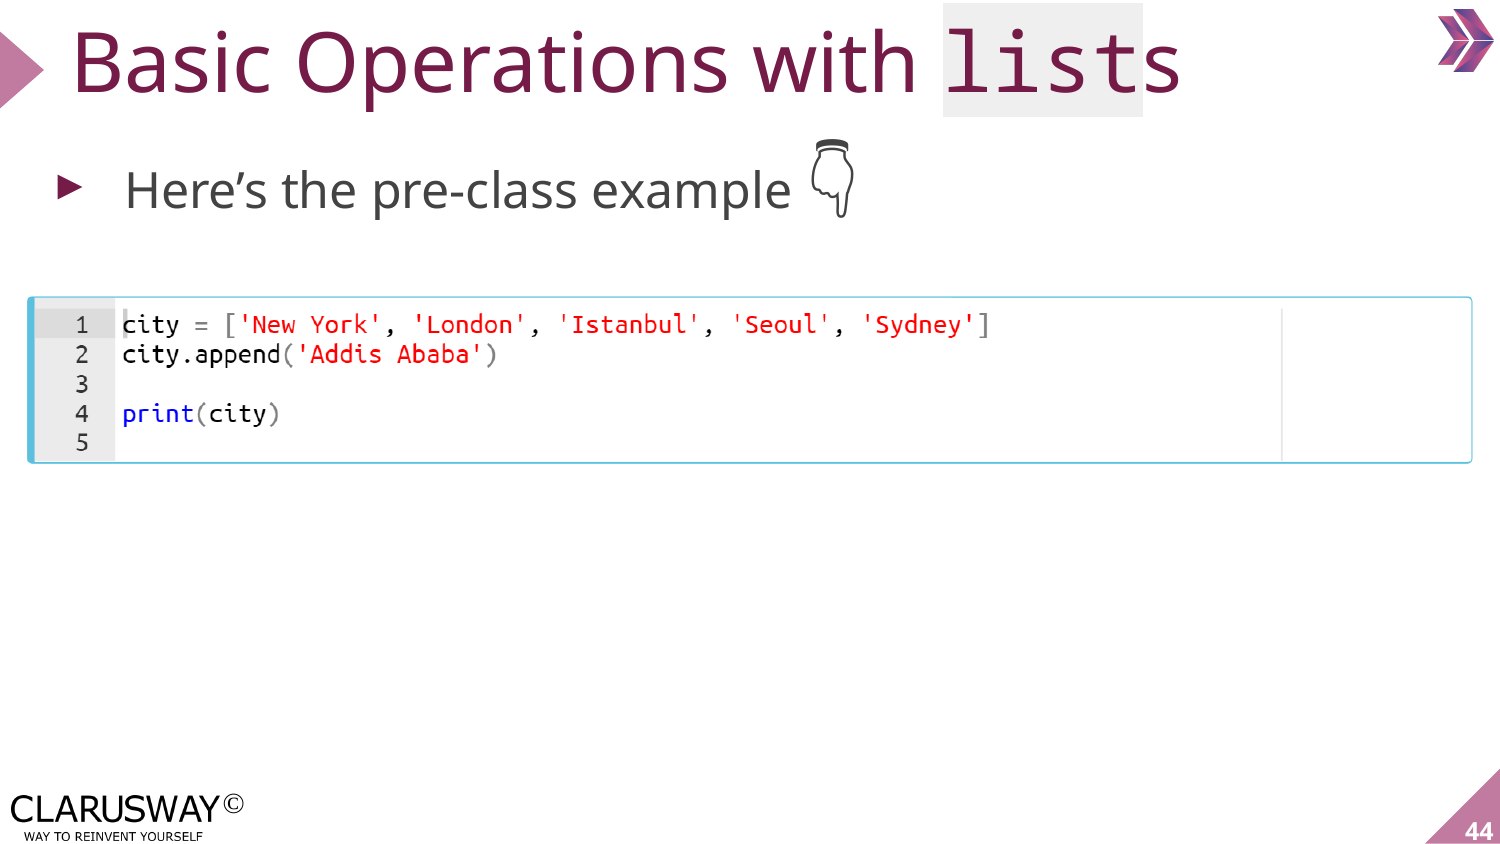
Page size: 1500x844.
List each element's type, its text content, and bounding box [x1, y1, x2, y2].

picture [24, 292, 1476, 467]
picture [11, 795, 220, 841]
title Basic Operations with lists [70, 28, 1376, 132]
picture [1438, 9, 1494, 72]
slide_number ‹#› [1411, 773, 1494, 844]
subtitle Here’s the pre-class example 👇 [49, 131, 1457, 243]
